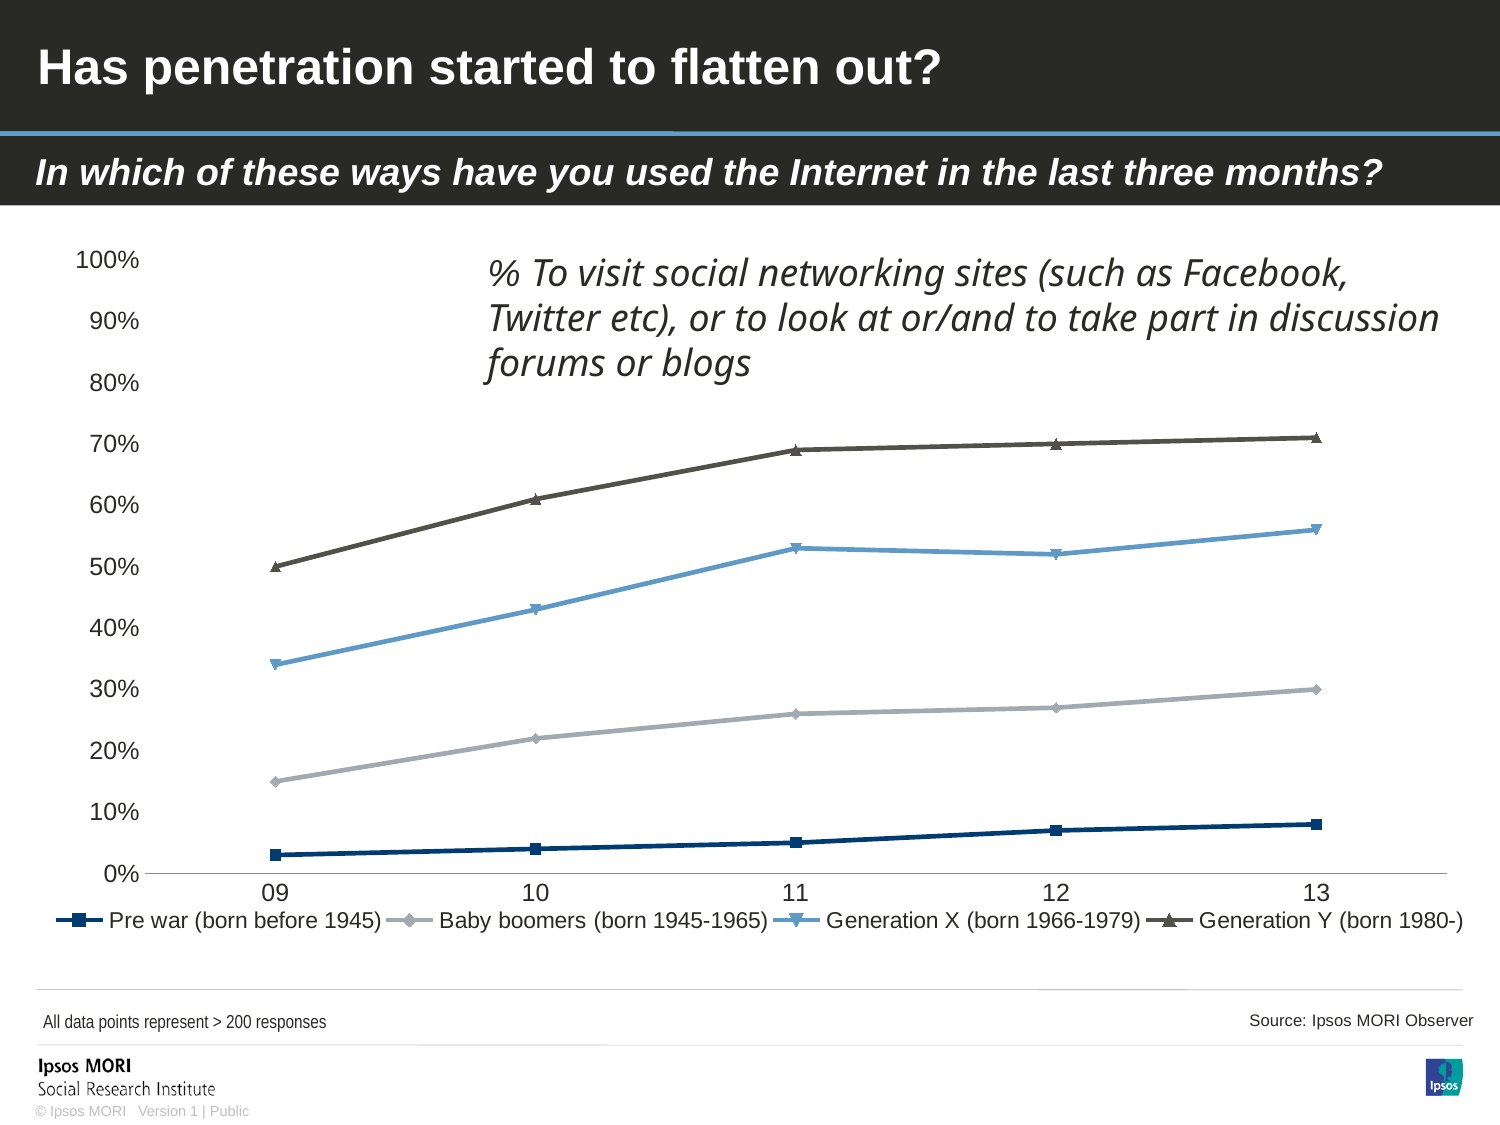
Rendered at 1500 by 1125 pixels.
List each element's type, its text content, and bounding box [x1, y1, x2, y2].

list In which of these ways have you used the Internet in the last three months? [0, 136, 1500, 206]
text_box Source: Ipsos MORI Observer [1249, 1009, 1475, 1030]
chart [46, 231, 1476, 971]
picture [37, 1058, 215, 1096]
title Has penetration started to flatten out? [36, 0, 1259, 130]
